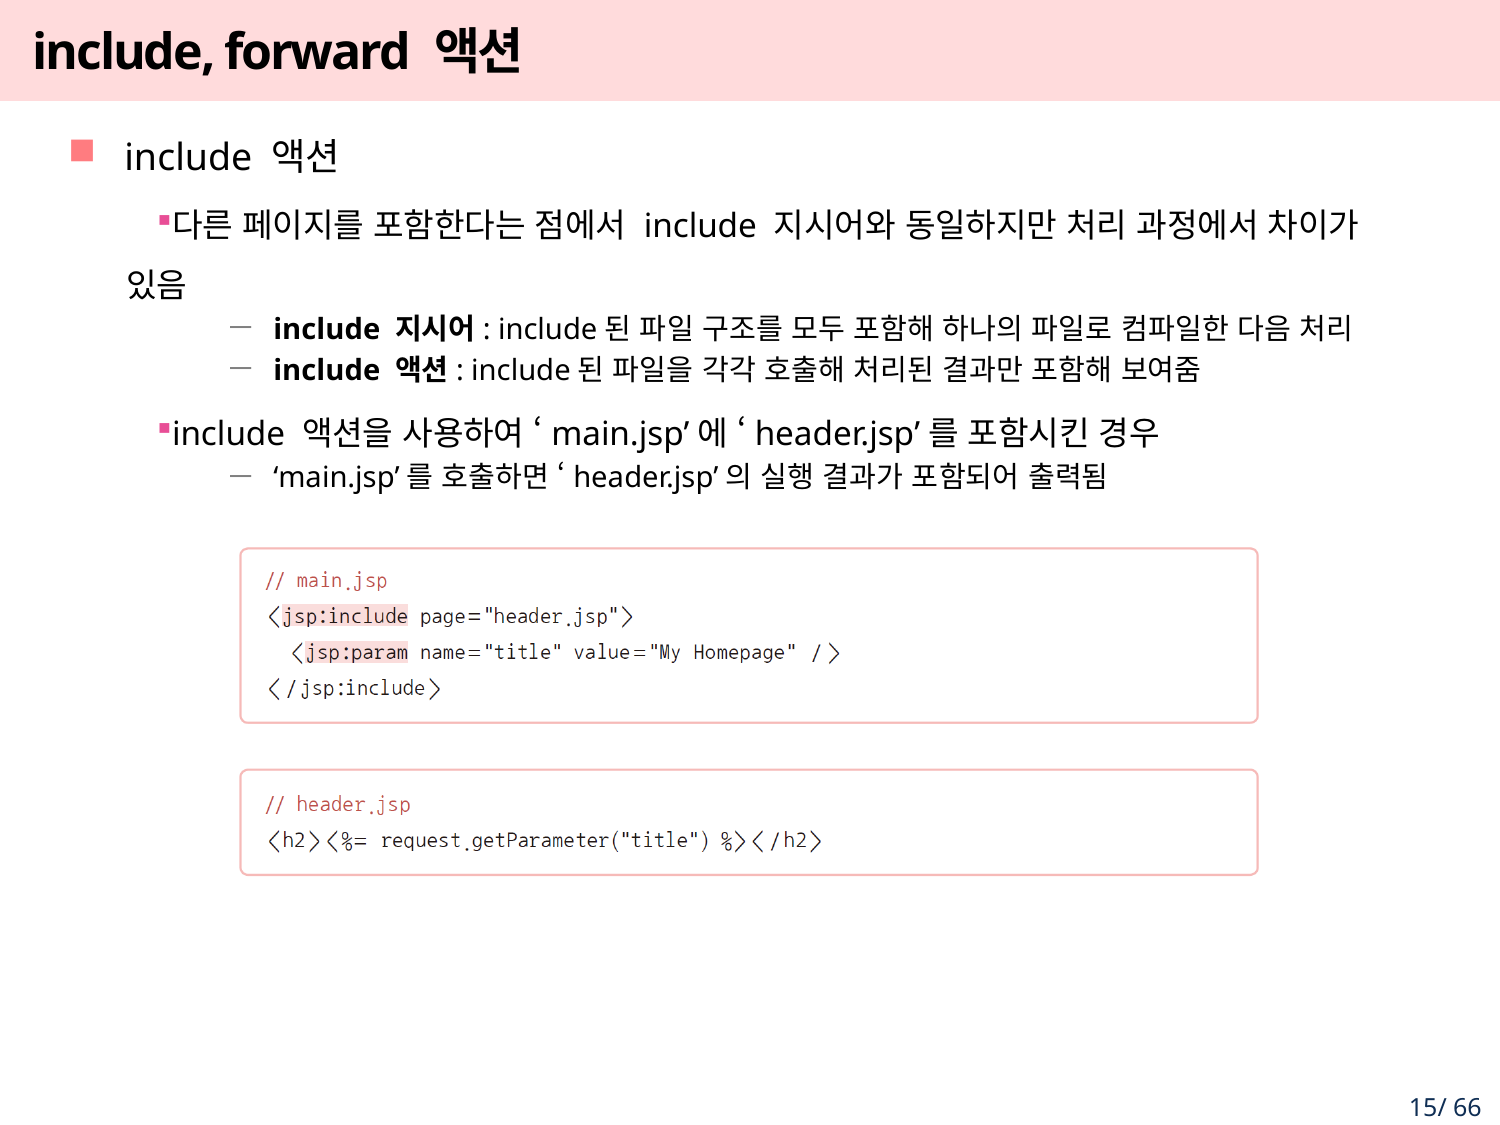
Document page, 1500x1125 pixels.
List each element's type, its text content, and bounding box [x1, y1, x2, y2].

picture [236, 541, 1264, 882]
list include 액션 다른 페이지를 포함한다는 점에서 include 지시어와 동일하지만 처리 과정에서 차이가 있음 include 지시어: include된 파일 구조를 모두 포함해 하나의 파일로 컴파일한 다음 처리 include 액션: include된 파일을 각각 호출해 처리된 결과만 포함해 보여줌 include 액션을 사용하여 ‘main.jsp’에 ‘header.jsp’를 포함시킨 경우 ‘main.jsp’를 호출하면 ‘header.jsp’의 실행 결과가 포함되어 출력됨 [53, 125, 1425, 1005]
title include, forward 액션 [17, 10, 1295, 89]
